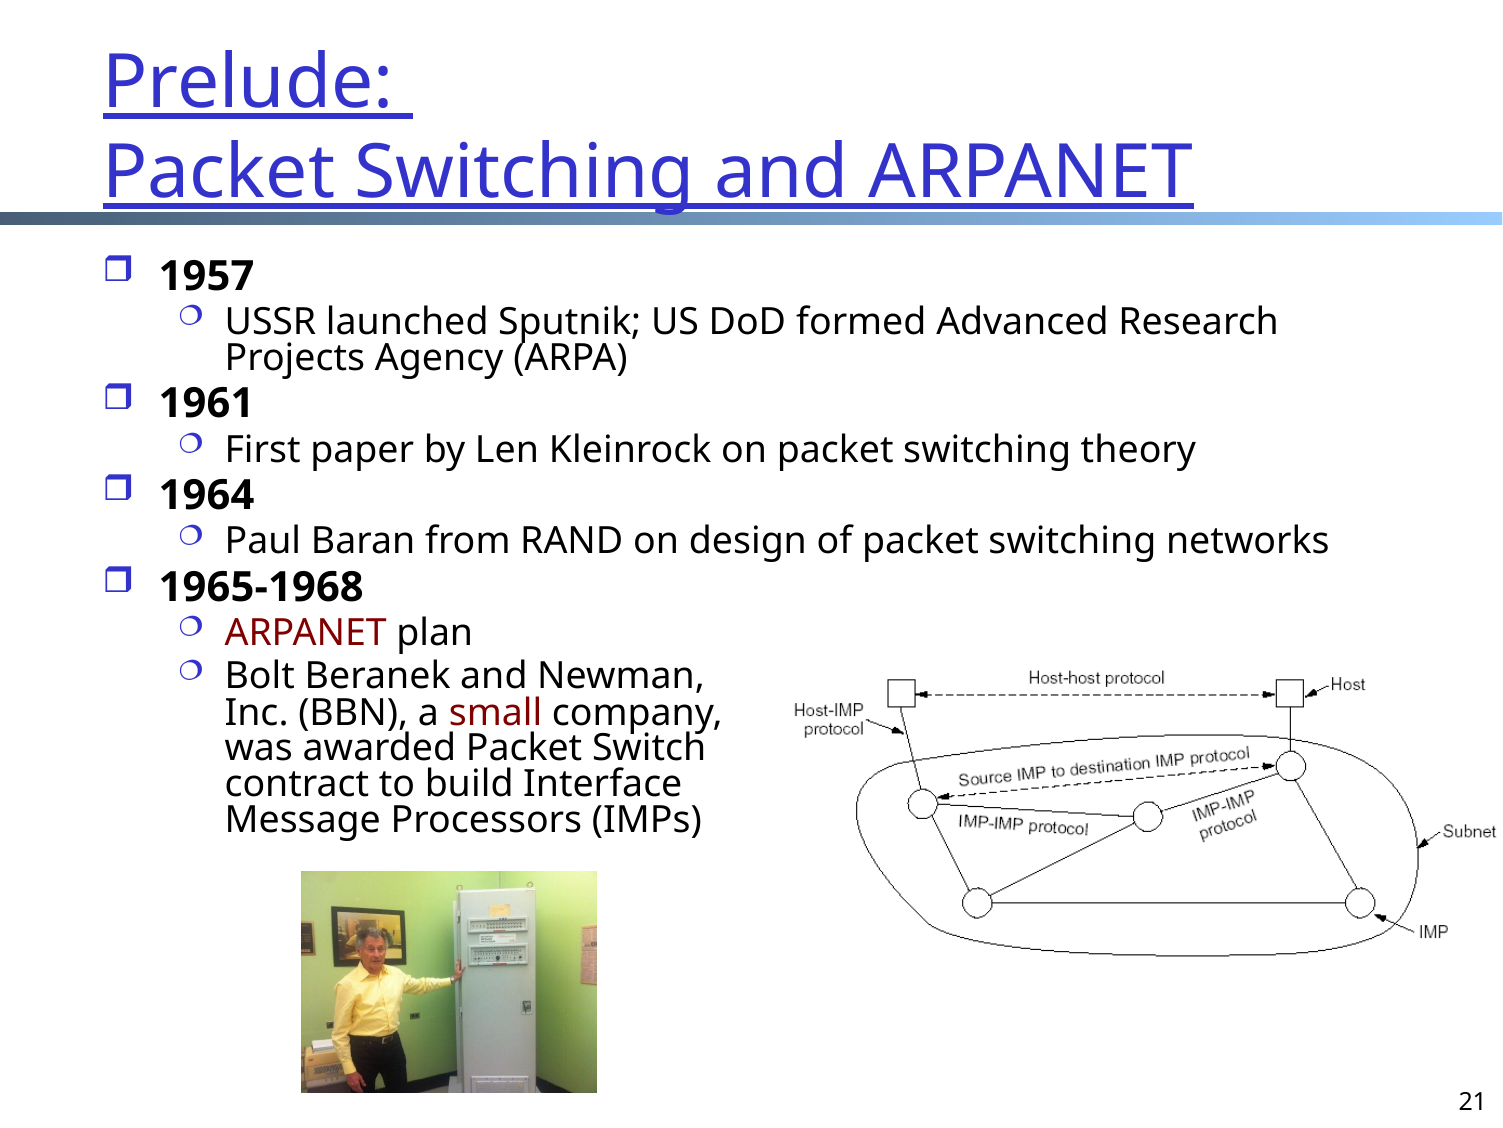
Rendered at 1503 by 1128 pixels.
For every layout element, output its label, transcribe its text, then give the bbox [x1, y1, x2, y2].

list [788, 662, 1503, 963]
title Prelude: Packet Switching and ARPANET [87, 24, 1365, 201]
list 1957 USSR launched Sputnik; US DoD formed Advanced Research Projects Agency (ARPA) 1961 First paper by Len Kleinrock on packet switching theory 1964 Paul Baran from RAND on design of packet switching networks 1965-1968 ARPANET plan Bolt Beranek and Newman, Inc. (BBN), a small company, was awarded Packet Switch contract to build Interface Message Processors (IMPs) [87, 250, 1439, 1089]
slide_number 21 [1151, 1051, 1503, 1128]
picture [300, 871, 598, 1093]
